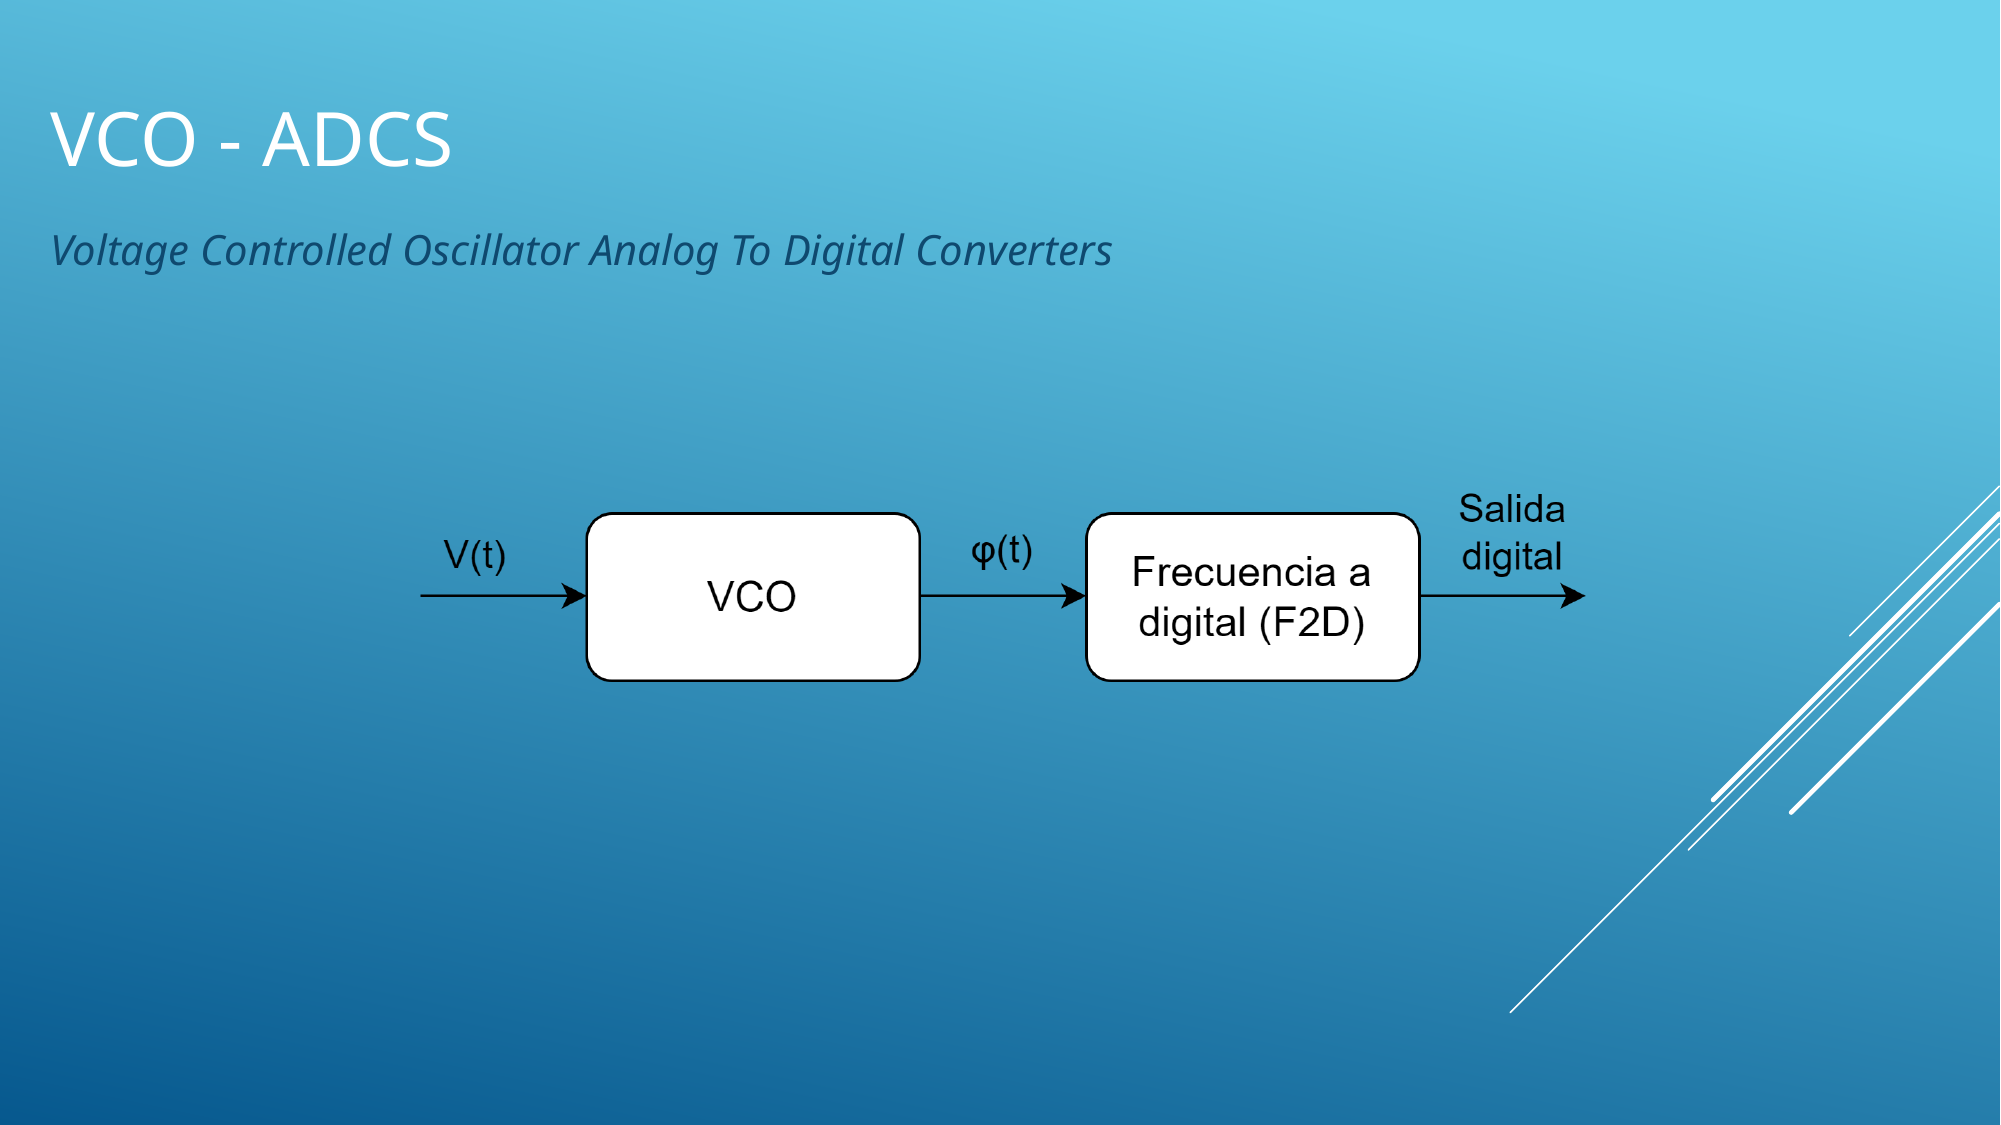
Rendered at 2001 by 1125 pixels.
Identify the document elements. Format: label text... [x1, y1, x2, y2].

title VCO - ADCs [35, 12, 1436, 261]
picture [391, 484, 1609, 682]
list Voltage Controlled Oscillator Analog To Digital Converters [35, 173, 1251, 324]
